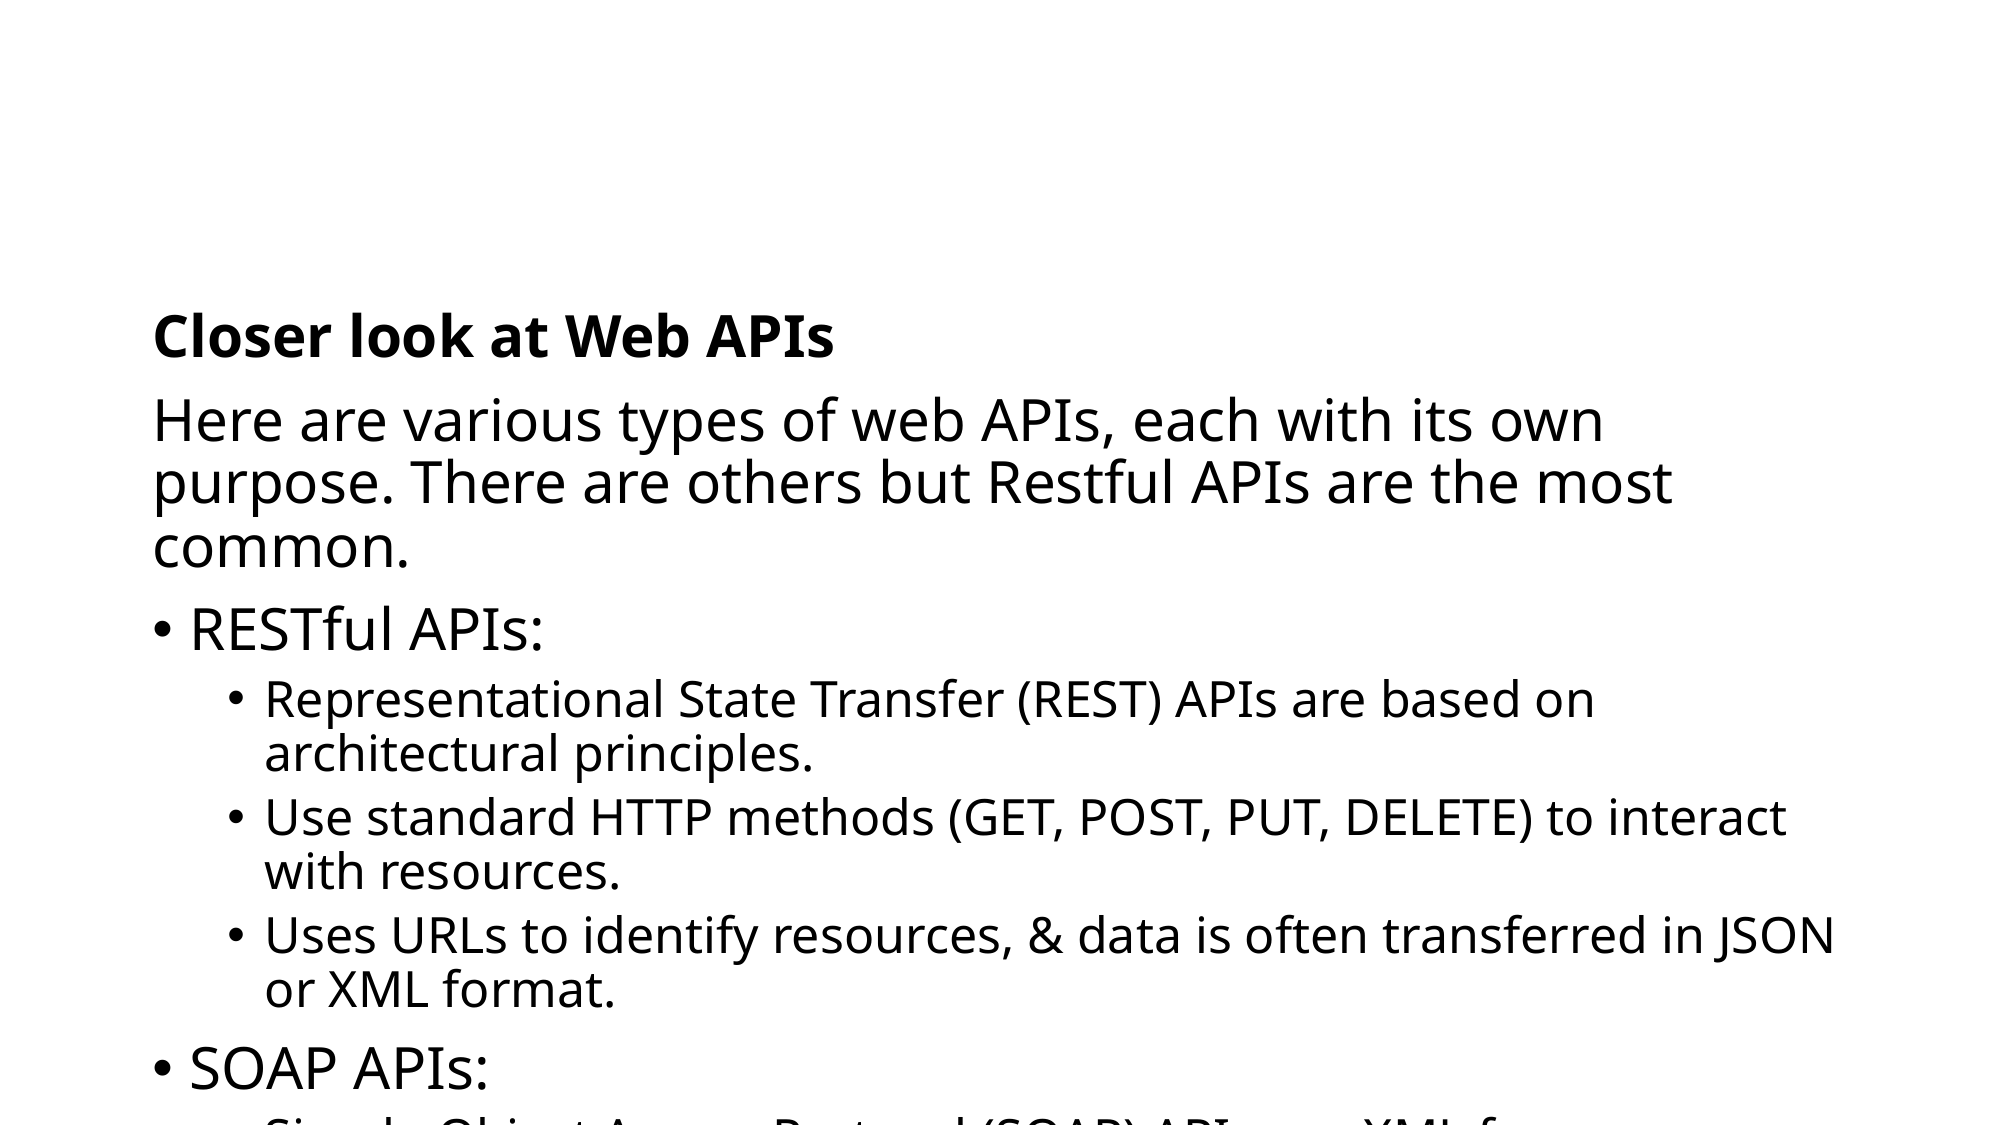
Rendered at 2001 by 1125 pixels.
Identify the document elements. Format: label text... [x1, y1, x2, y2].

list Closer look at Web APIs Here are various types of web APIs, each with its own purpose. There are others but Restful APIs are the most common. RESTful APIs: Representational State Transfer (REST) APIs are based on architectural principles. Use standard HTTP methods (GET, POST, PUT, DELETE) to interact with resources. Uses URLs to identify resources, & data is often transferred in JSON or XML format. SOAP APIs: Simple Object Access Protocol (SOAP) APIs use XML for message formatting. Tend to be more rigid and have stricter standards compared to REST. Often used in enterprise-level applications and web services. GraphQL APIs: GraphQL allows clients to request specific data, reducing over-fetching or under-fetching of information. Clients define structure of the response, for more efficient & flexible data retrieval. Public vs. Private APIs Open APIs (Public APIs): Accessible to external developers and the public with minimal restrictions. Typically require an API key or token for use. Enable third-party developers to extend platform functionality (e.g., Twitter, Facebook). Restricted APIs (Private APIs): Limited to specific users or organizations. Require special permissions or credentials for access. Used for internal systems or trusted partner integrations. Common APIs for data gathering Think of these as Project examples Social Media APIs: Access user data, post updates, or integrate social media features into applications. Payment Gateway APIs: Enable online payments and transactions. Maps APIs: Access maps, location data, and geospatial information. Weather APIs: Retrieve weather forecasts and historical data. News APIs: Aggregate news articles and content from various sources. Stock Market APIs: Access stock prices, market data, and financial information. E-commerce APIs: Integrate e-commerce platforms, product data, and payment processing. Common Sources Twitter API: Used for sentiment analysis and trend monitoring; access is now limited. Facebook Graph API: Gathers data and insights on user interactions. Reddit API: Accesses Reddit content, user data, and community features. Google Maps API: Provides maps, geolocation, and routing data. GitHub API: Retrieves code repositories and collaboration data. OpenWeatherMap API: Supplies global weather data and forecasts. News API: Aggregates news for sentiment analysis and trends. NASA API: Offers space imagery, astronomy, and mission data. COVID-19 Data APIs: Tracks and analyzes pandemic data. Web Scraping Libraries: Tools like Beautiful Soup and Scrapy extract website data. Example: Federal Reserve Bank of St. Louis. Base URL: https://api.stlouisfed.org/fred/ The endpoint: series/observations The parameters: series_id: The unique ID of the economic data series (e.g., "GDP"). api_key: Your personal API key obtained from the FRED website. file_type: Desired response format (json, xml, etc.). The example request: https://api.stlouisfed.org/fred/series/observations?series_id=GDP&api_key=abcdefghijklmnopqrstuvwxyz123456&file_type=json Note: Replace abcdefghijklmnopqrstuvwxyz123456 with your actual API key. You can obtain an API key by registering on the FRED website. (fred.stlouisfed.org) [137, 299, 1863, 1014]
